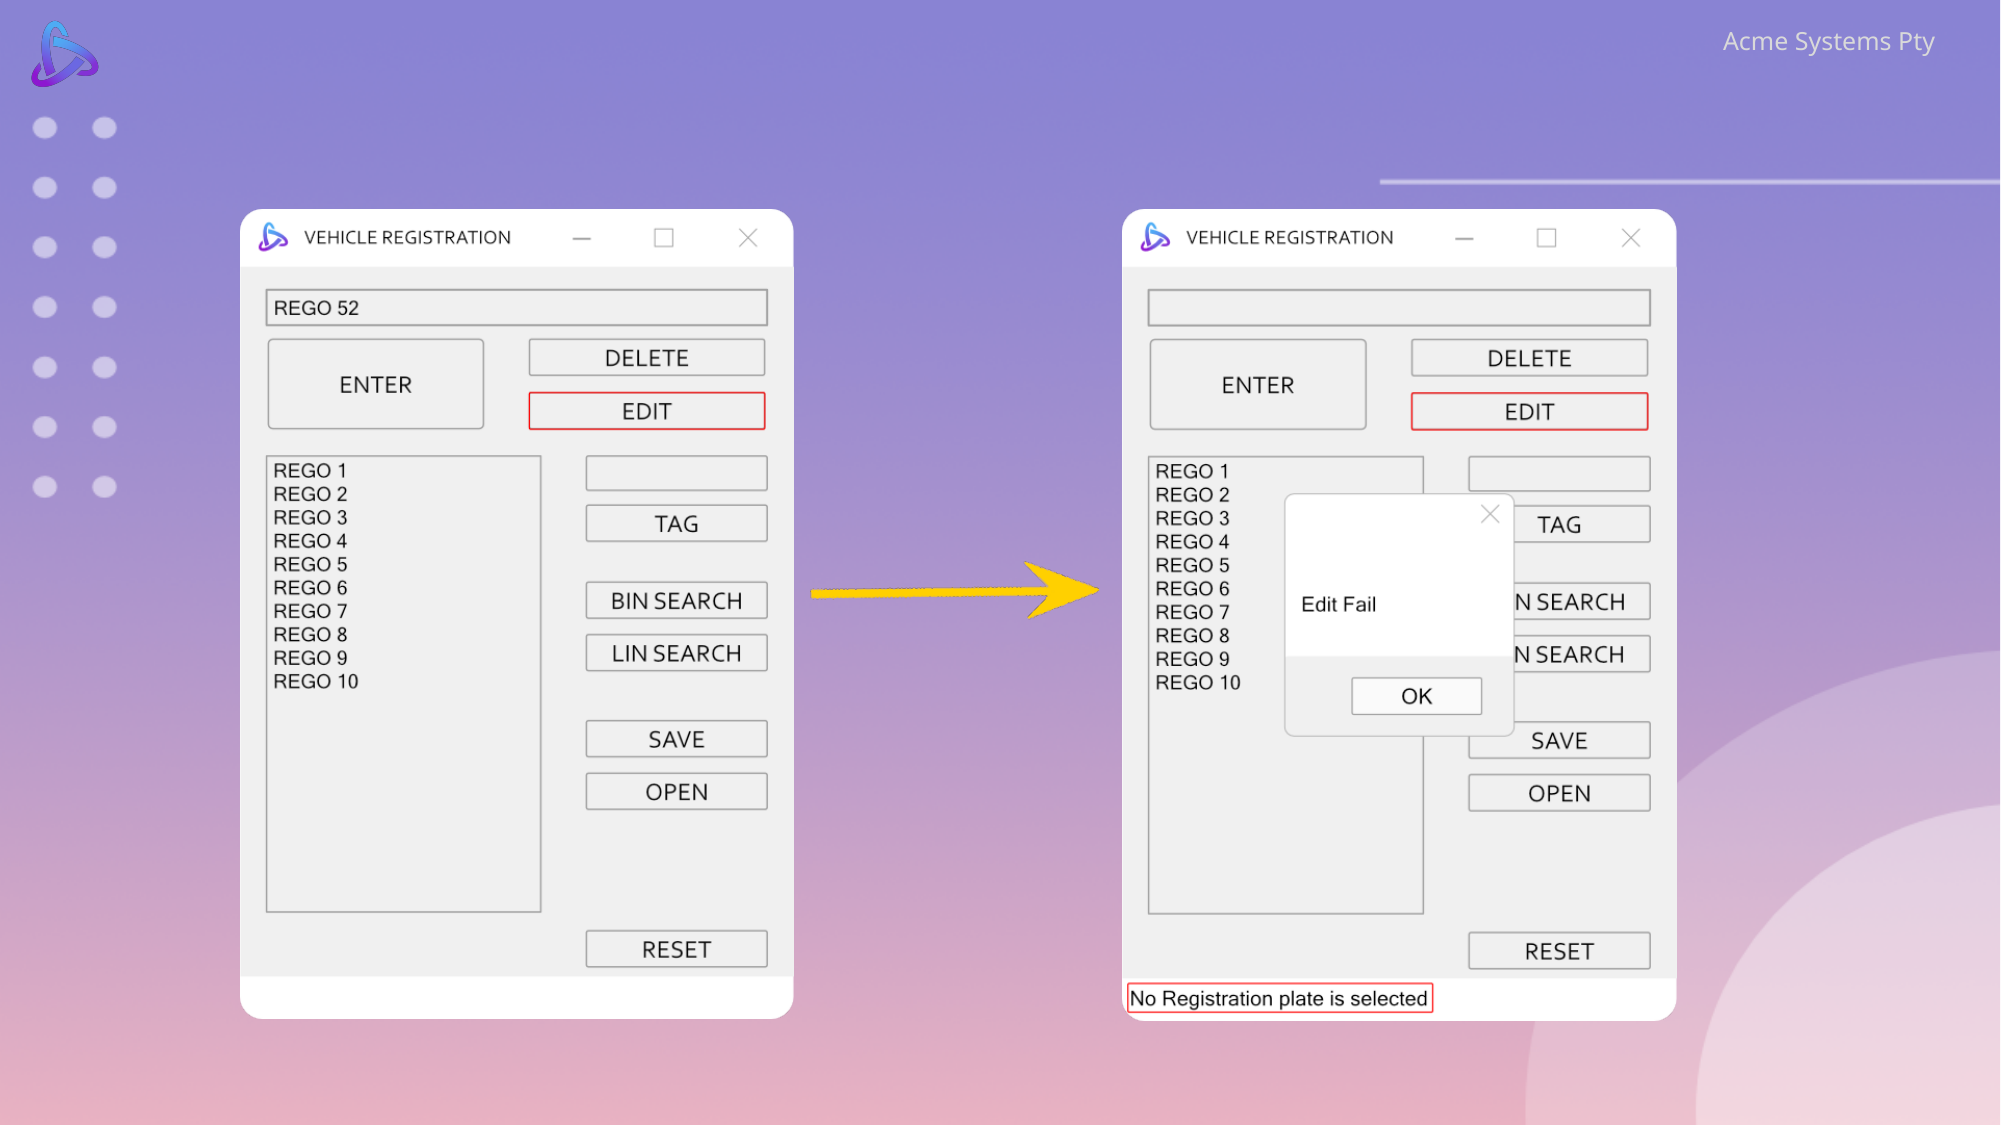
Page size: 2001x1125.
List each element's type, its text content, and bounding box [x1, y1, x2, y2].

picture [0, 0, 2001, 1125]
text_box Acme Systems Pty [1708, 17, 2000, 63]
